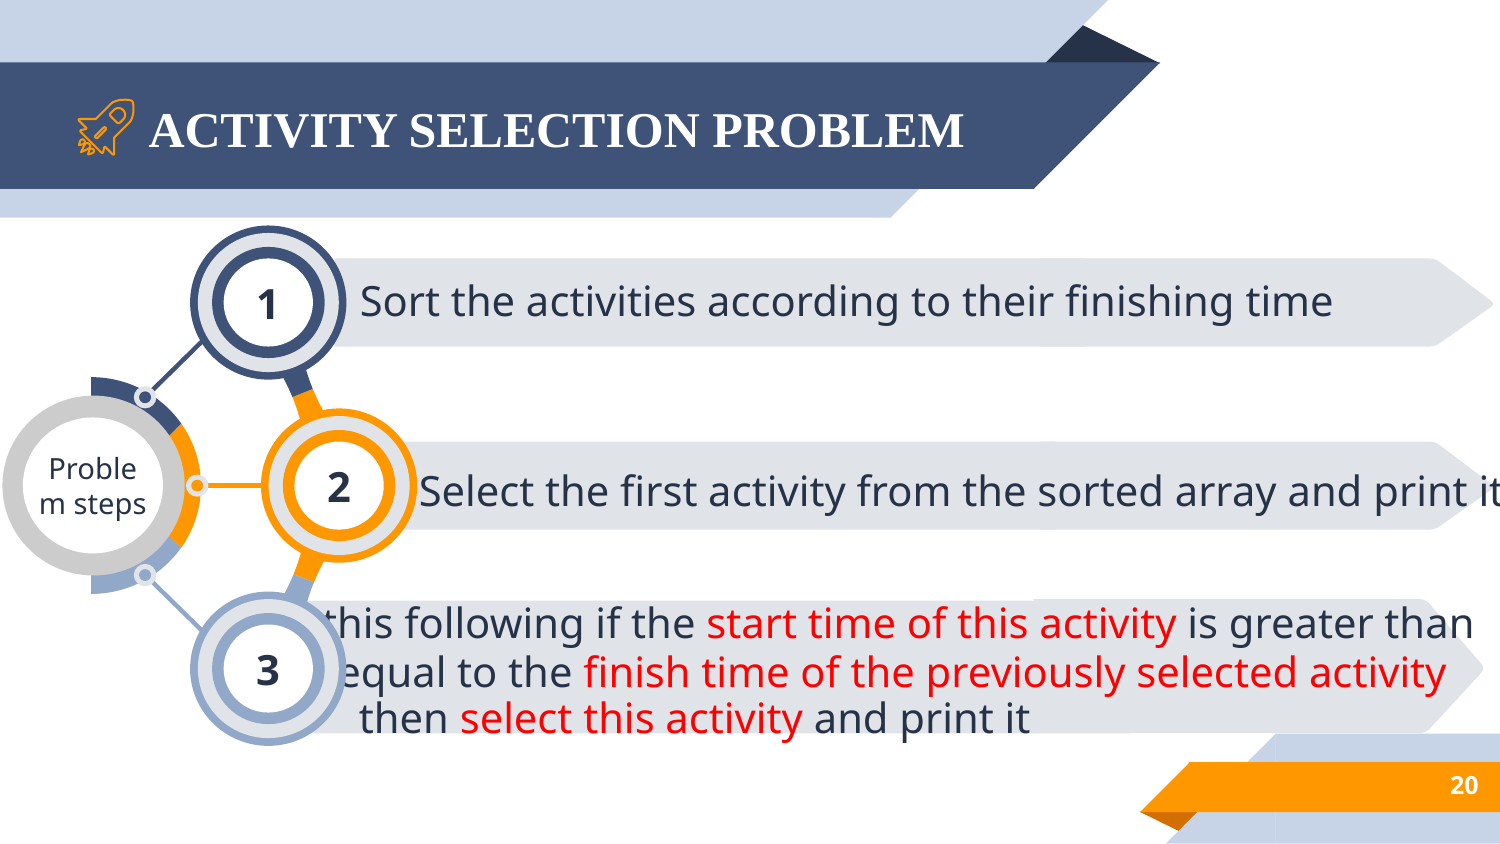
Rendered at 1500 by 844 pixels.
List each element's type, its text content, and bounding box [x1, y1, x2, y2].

title ACTIVITY SELECTION PROBLEM [133, 64, 997, 190]
slide_number 20 [1249, 760, 1494, 813]
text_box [354, 589, 1484, 751]
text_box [2, 395, 185, 576]
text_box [90, 225, 347, 486]
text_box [90, 571, 350, 747]
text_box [352, 258, 1494, 347]
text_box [190, 325, 418, 563]
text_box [78, 99, 134, 155]
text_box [422, 441, 1494, 530]
